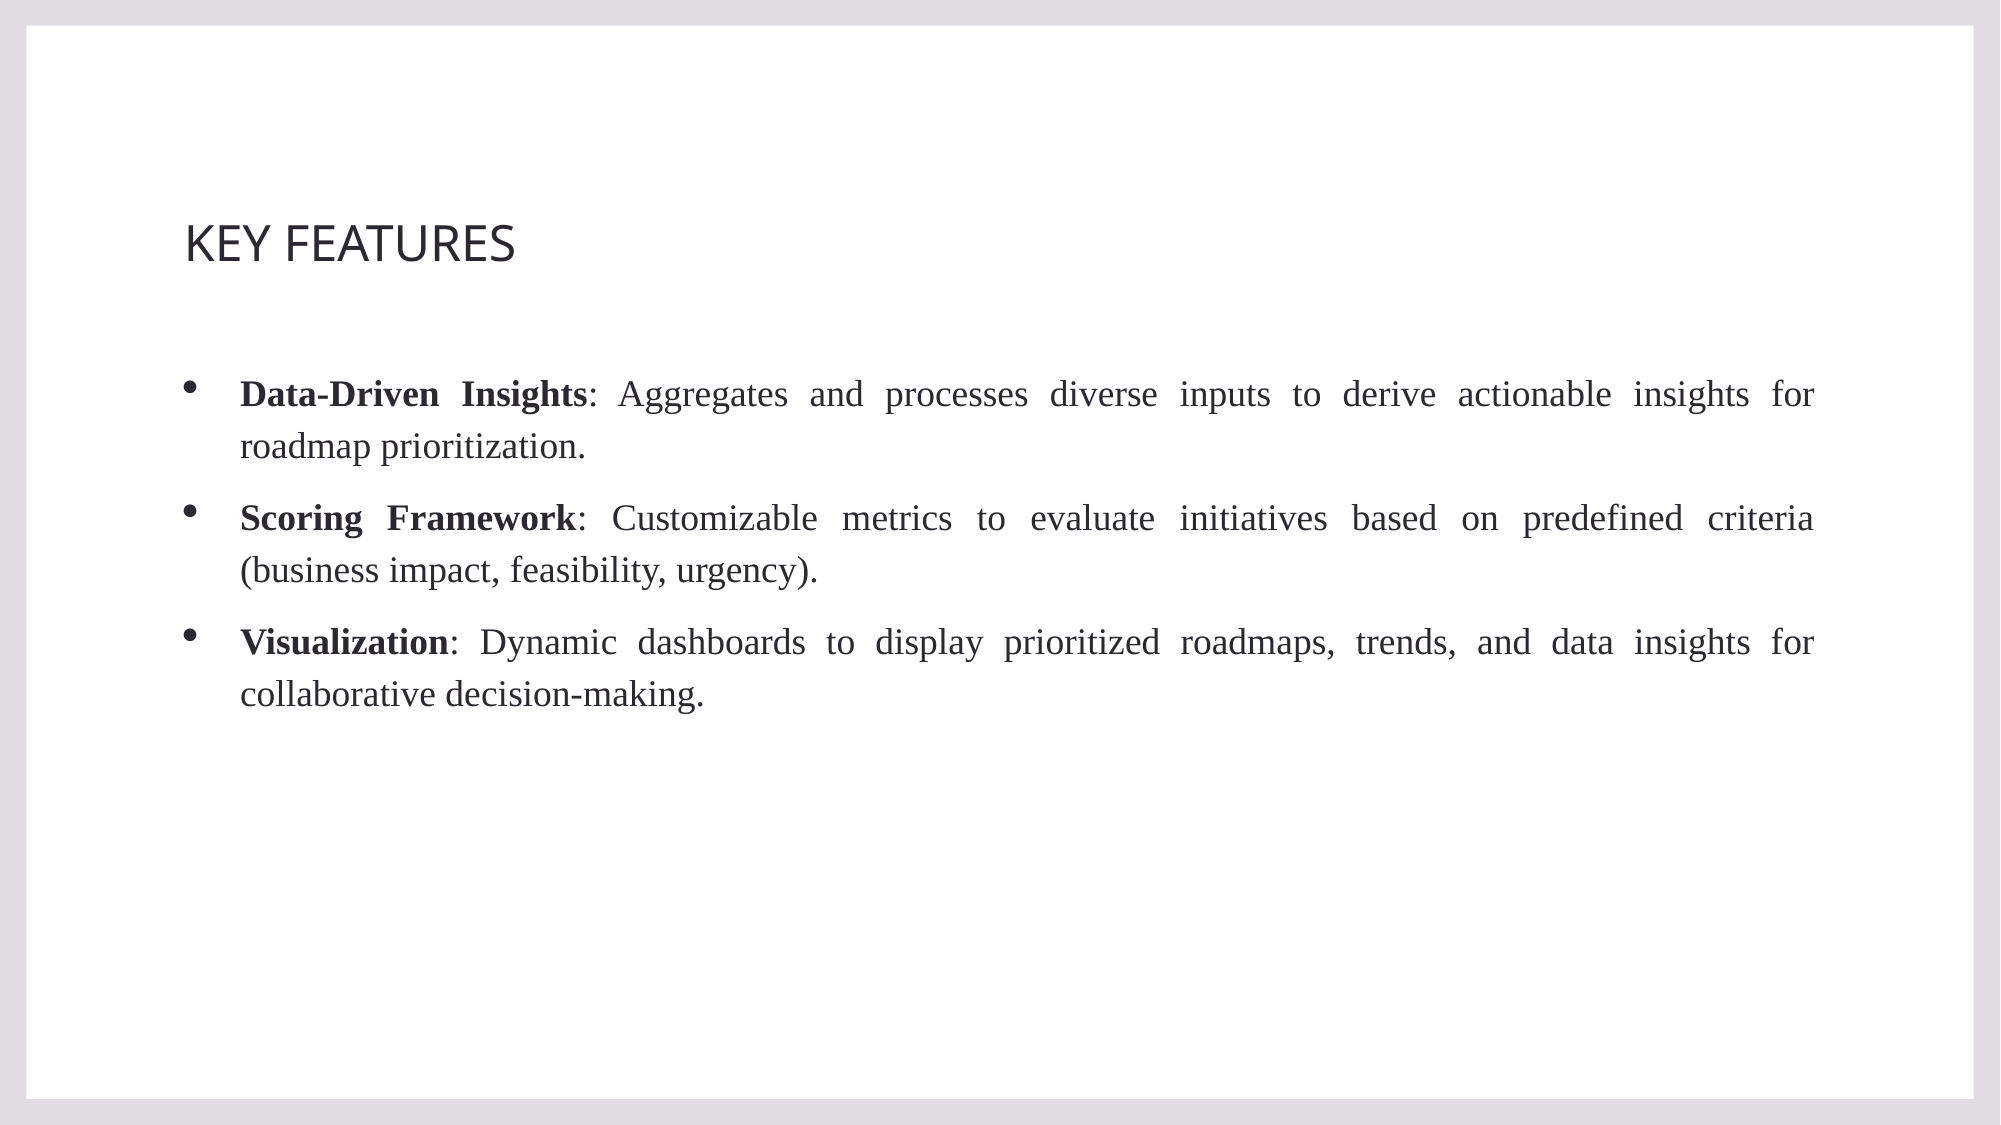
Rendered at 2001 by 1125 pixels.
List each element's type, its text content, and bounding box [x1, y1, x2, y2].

list Data-Driven Insights: Aggregates and processes diverse inputs to derive actionable insights for roadmap prioritization. Scoring Framework: Customizable metrics to evaluate initiatives based on predefined criteria (business impact, feasibility, urgency). Visualization: Dynamic dashboards to display prioritized roadmaps, trends, and data insights for collaborative decision-making. [168, 354, 1832, 1006]
title KEY FEATURES [168, 118, 1832, 279]
